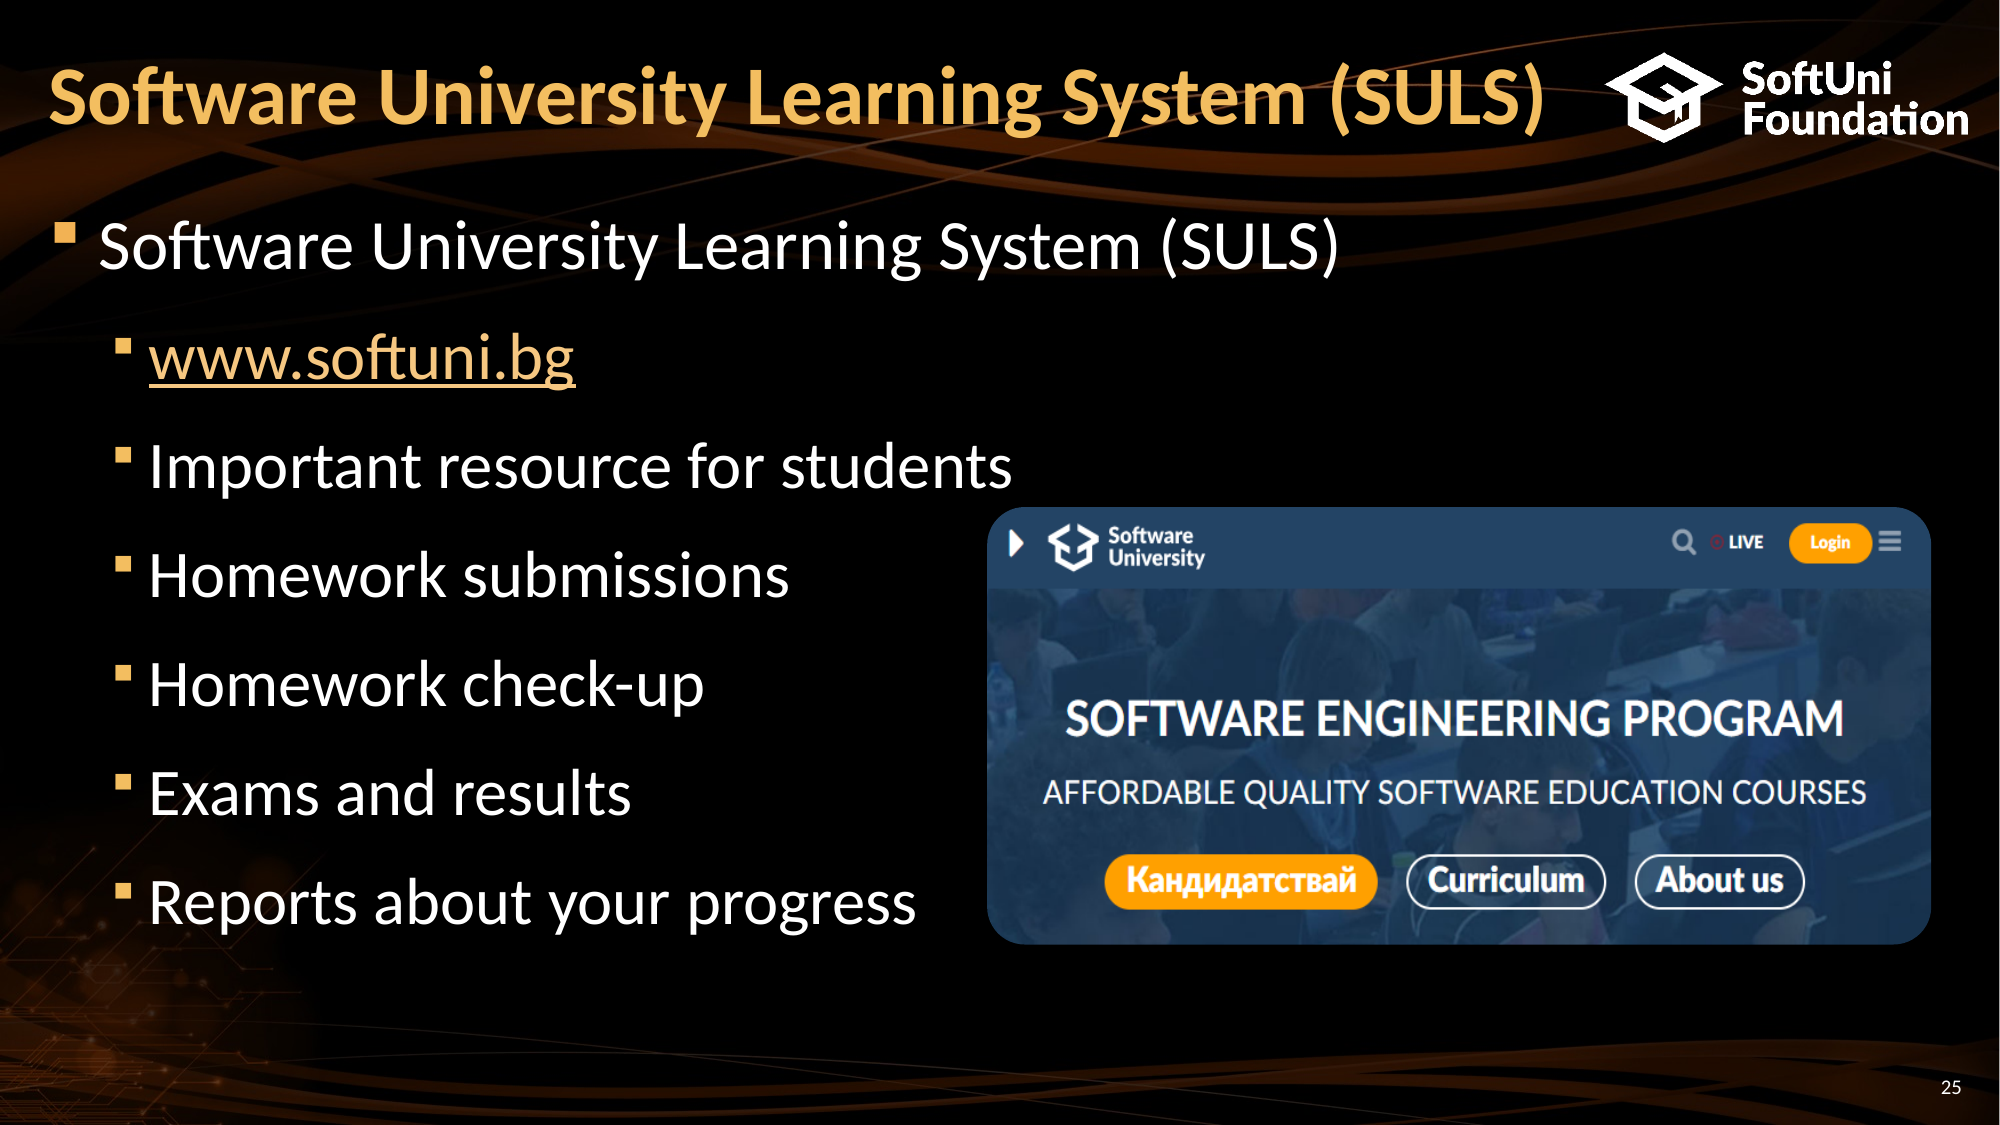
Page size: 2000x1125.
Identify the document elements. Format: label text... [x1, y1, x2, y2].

picture [0, 0, 2000, 1125]
list Software University Learning System (SULS) www.softuni.bg Important resource for students Homework submissions Homework check-up Exams and results Reports about your progress [31, 188, 1968, 1103]
title Software University Learning System (SULS) [30, 6, 1602, 189]
